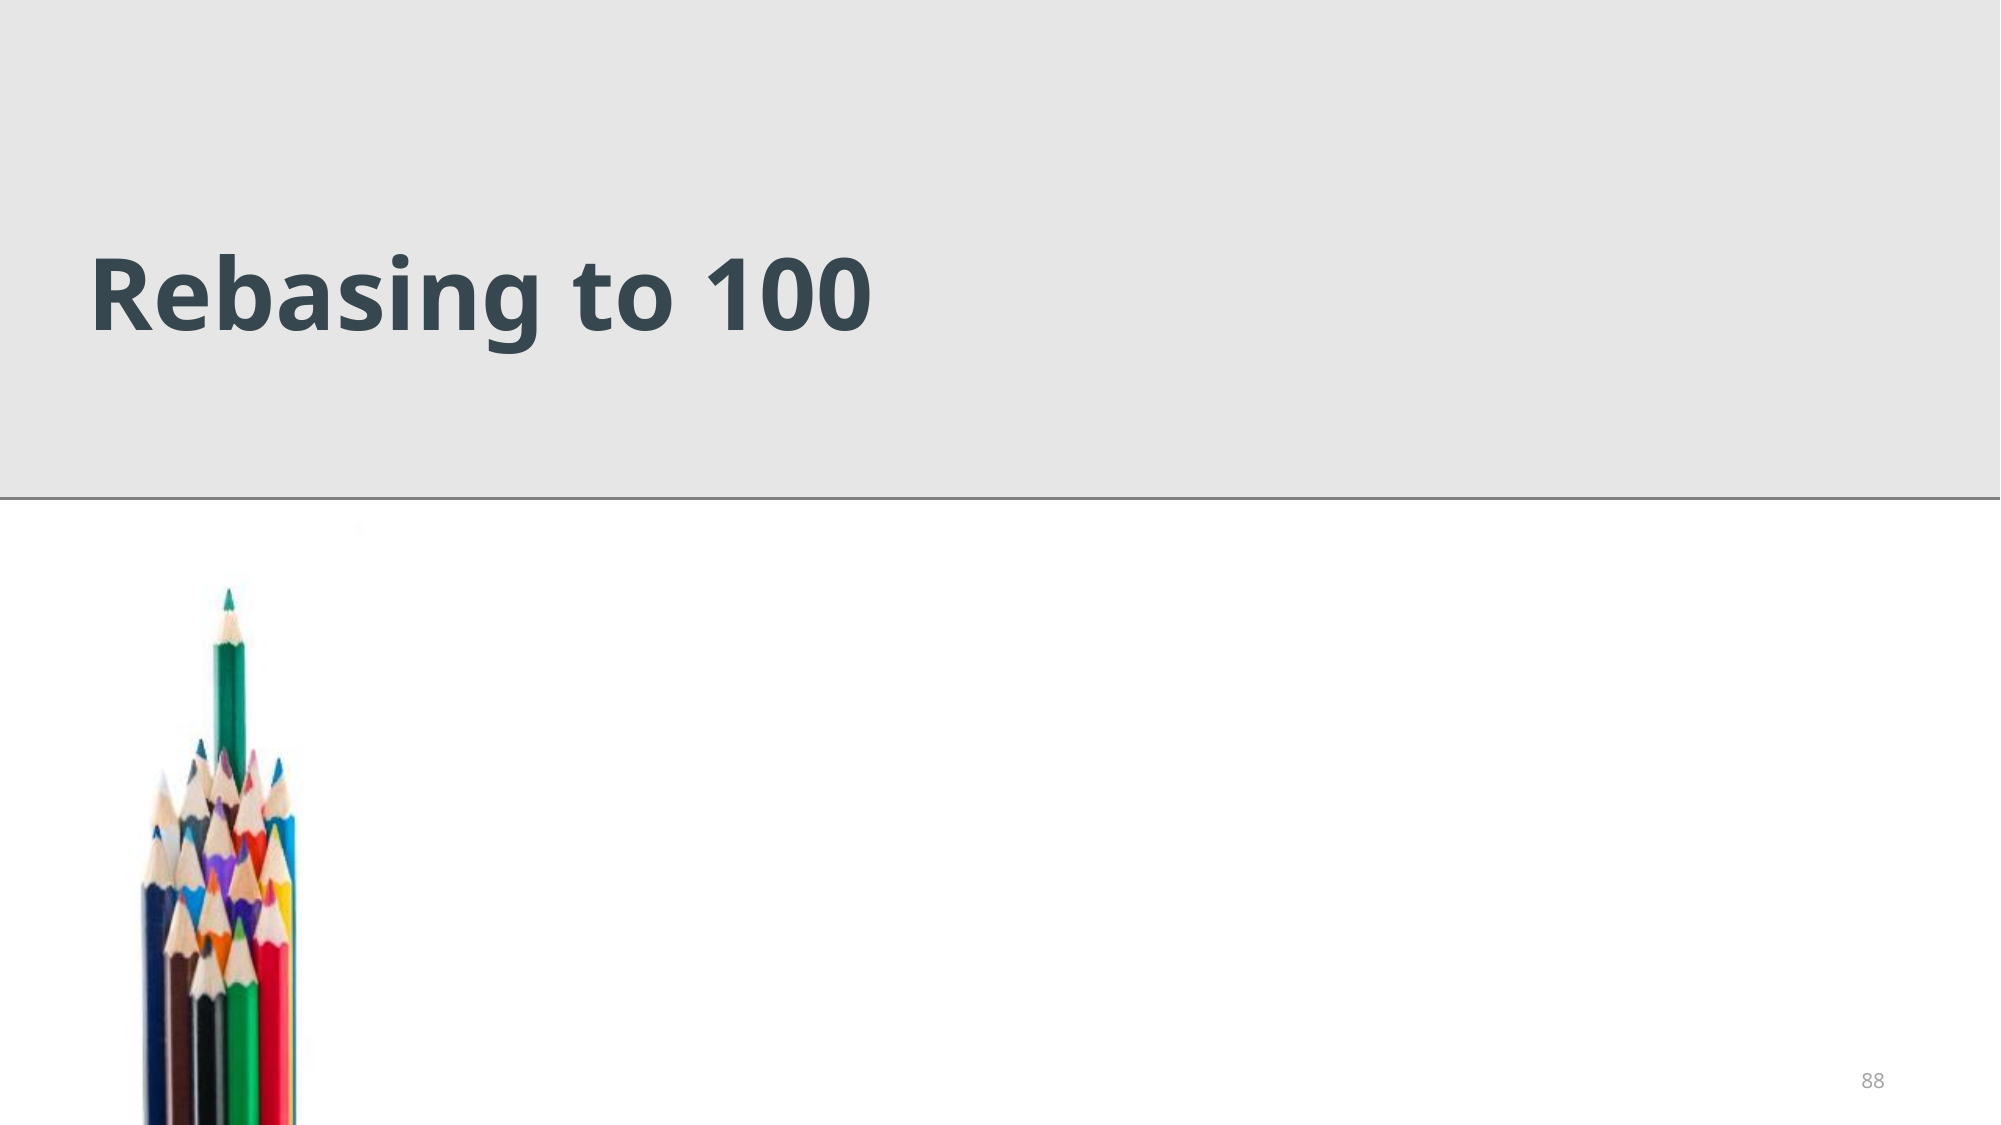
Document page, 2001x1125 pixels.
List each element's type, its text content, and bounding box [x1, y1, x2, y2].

picture [2, 524, 453, 1125]
title Rebasing to 100 [72, 157, 1928, 439]
slide_number 88 [1450, 1061, 1900, 1103]
